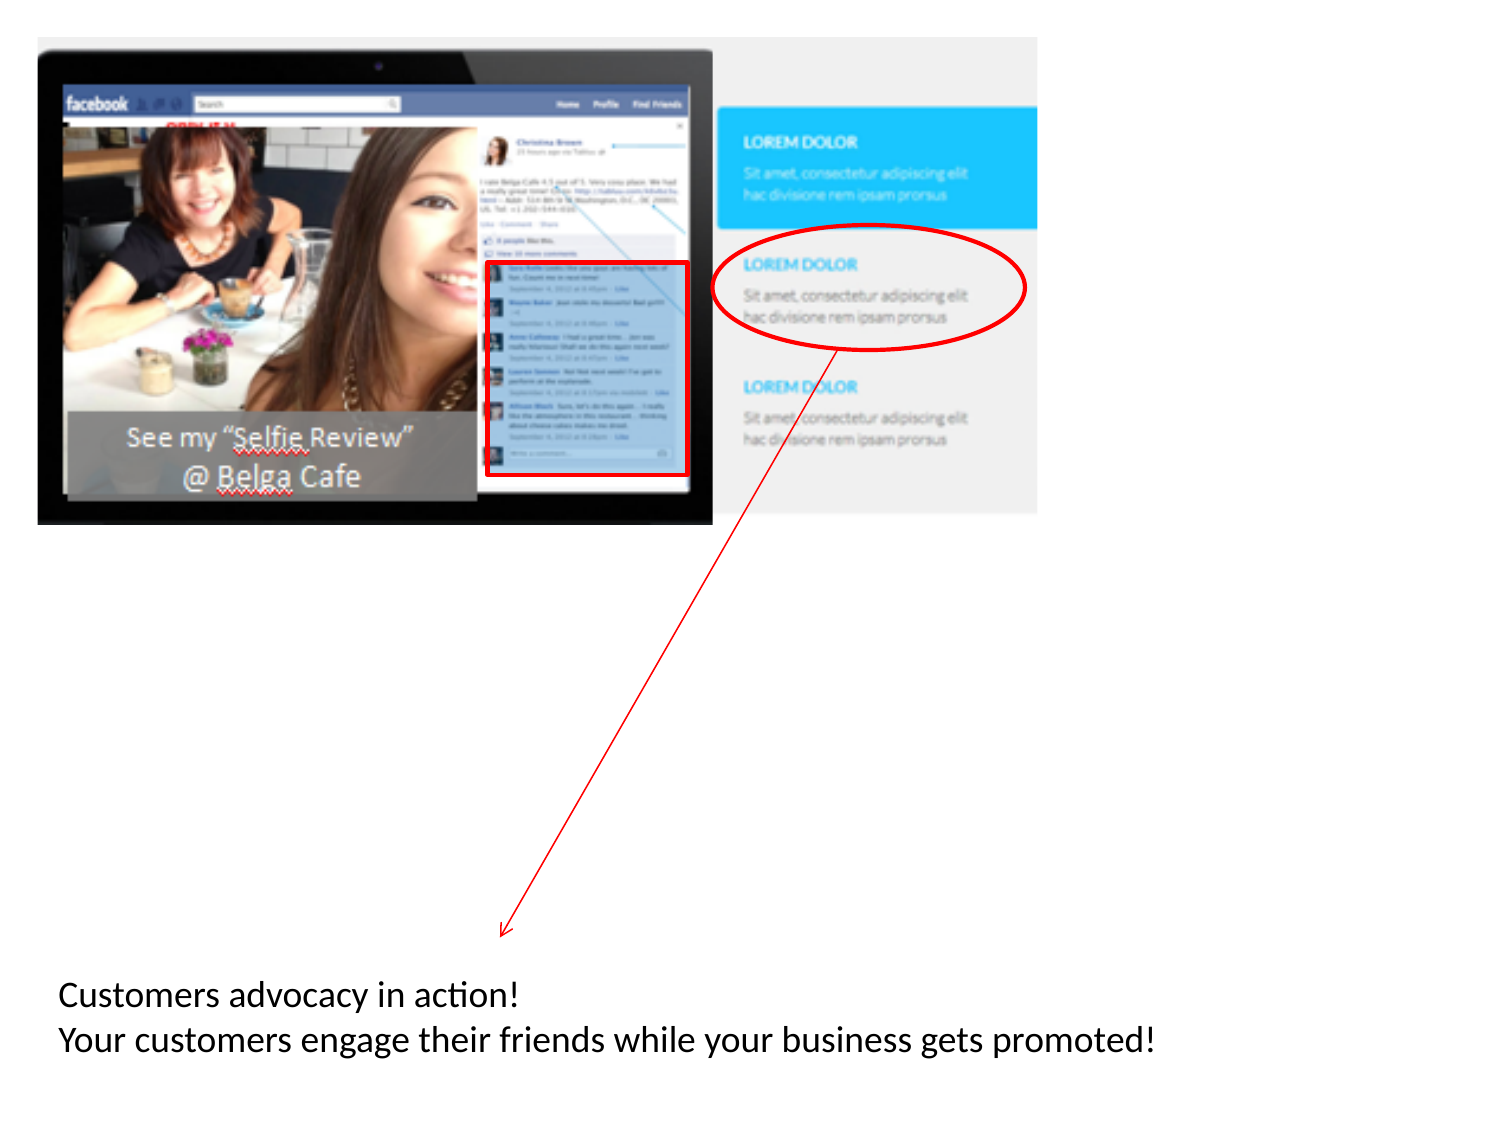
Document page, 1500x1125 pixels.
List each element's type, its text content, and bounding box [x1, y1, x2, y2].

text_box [499, 349, 838, 938]
picture [37, 37, 1038, 526]
text_box Customers advocacy in action! Your customers engage their friends while your business gets promoted! [43, 962, 1174, 1068]
